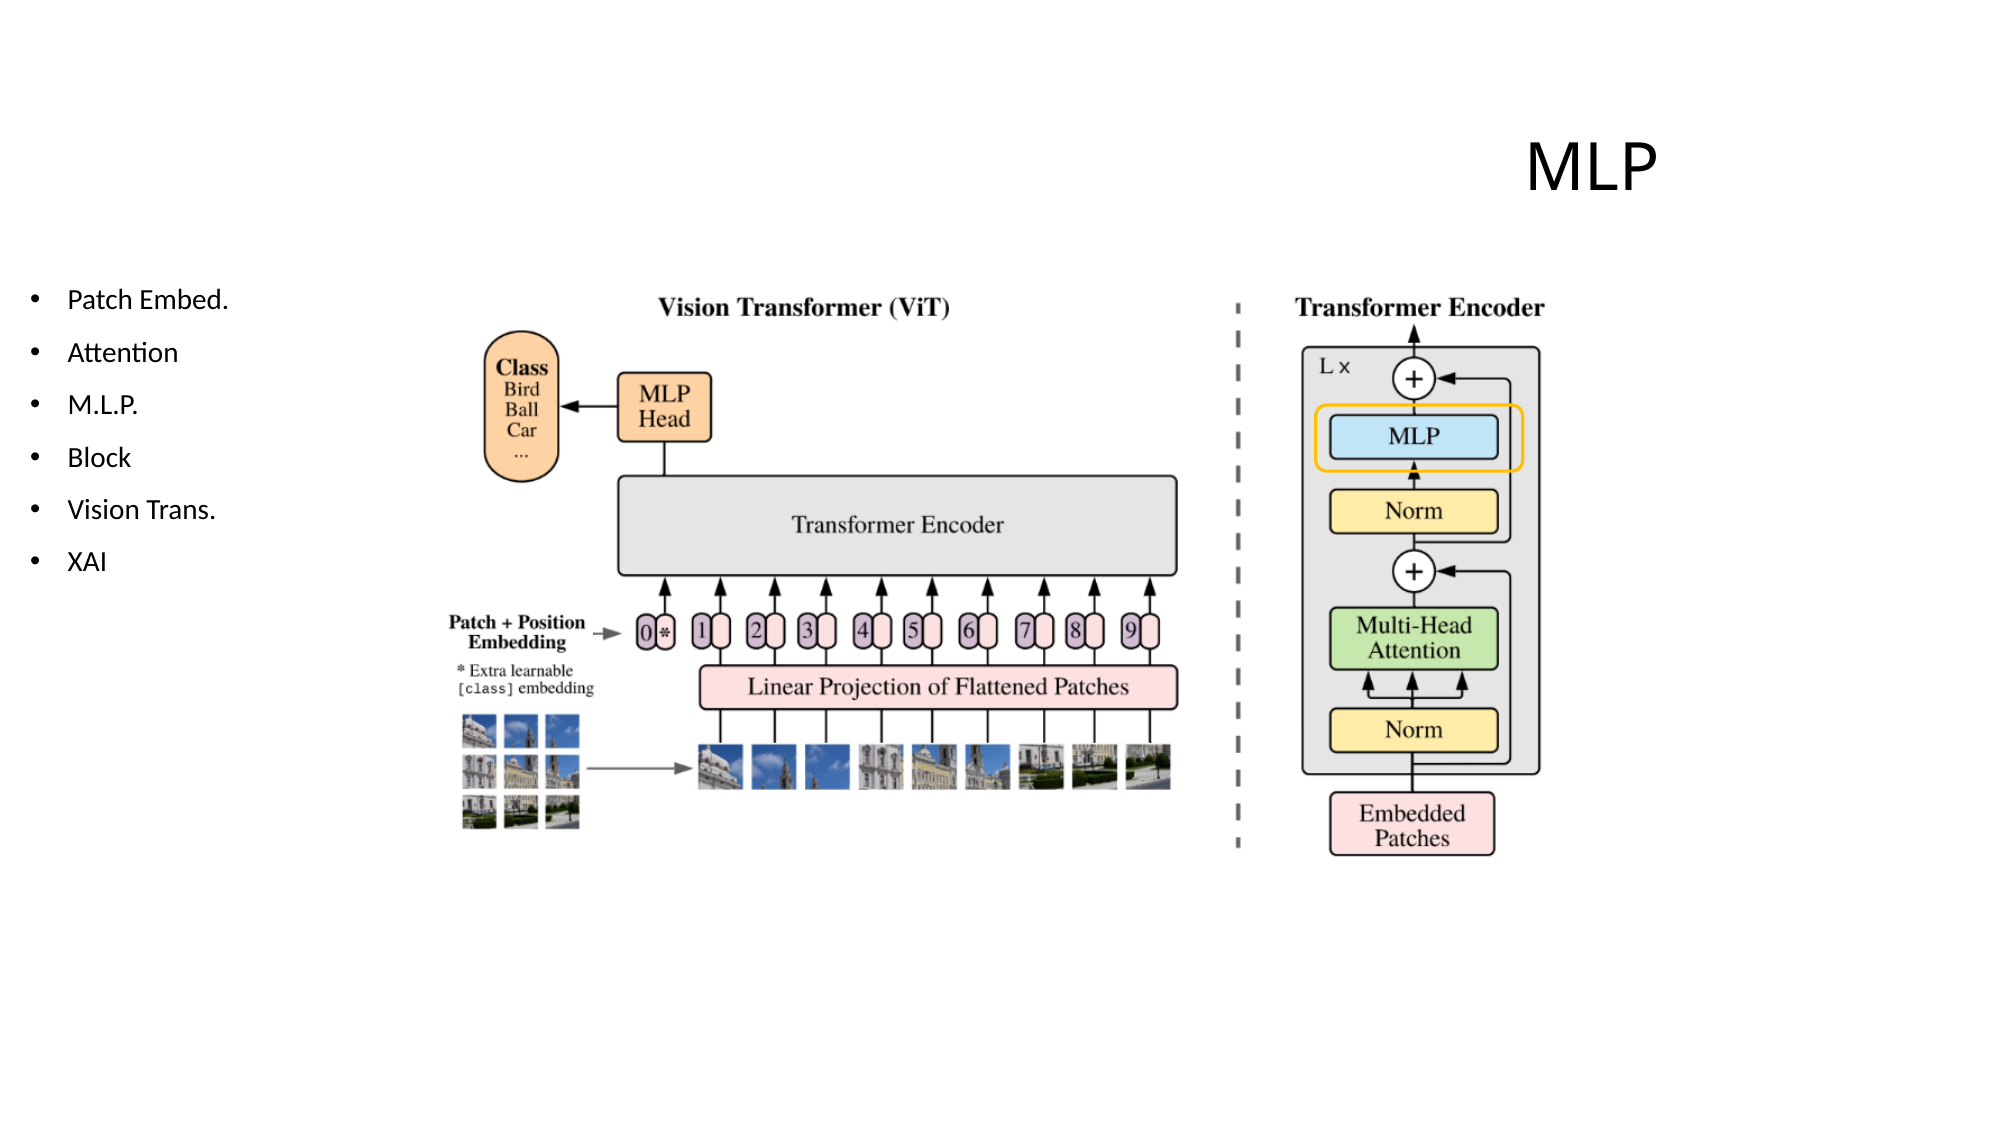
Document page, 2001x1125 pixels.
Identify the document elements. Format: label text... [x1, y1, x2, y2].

text_box Patch Embed. Attention M.L.P. Block Vision Trans. XAI [15, 277, 260, 992]
picture [418, 244, 1582, 881]
text_box MLP [1212, 59, 1972, 278]
